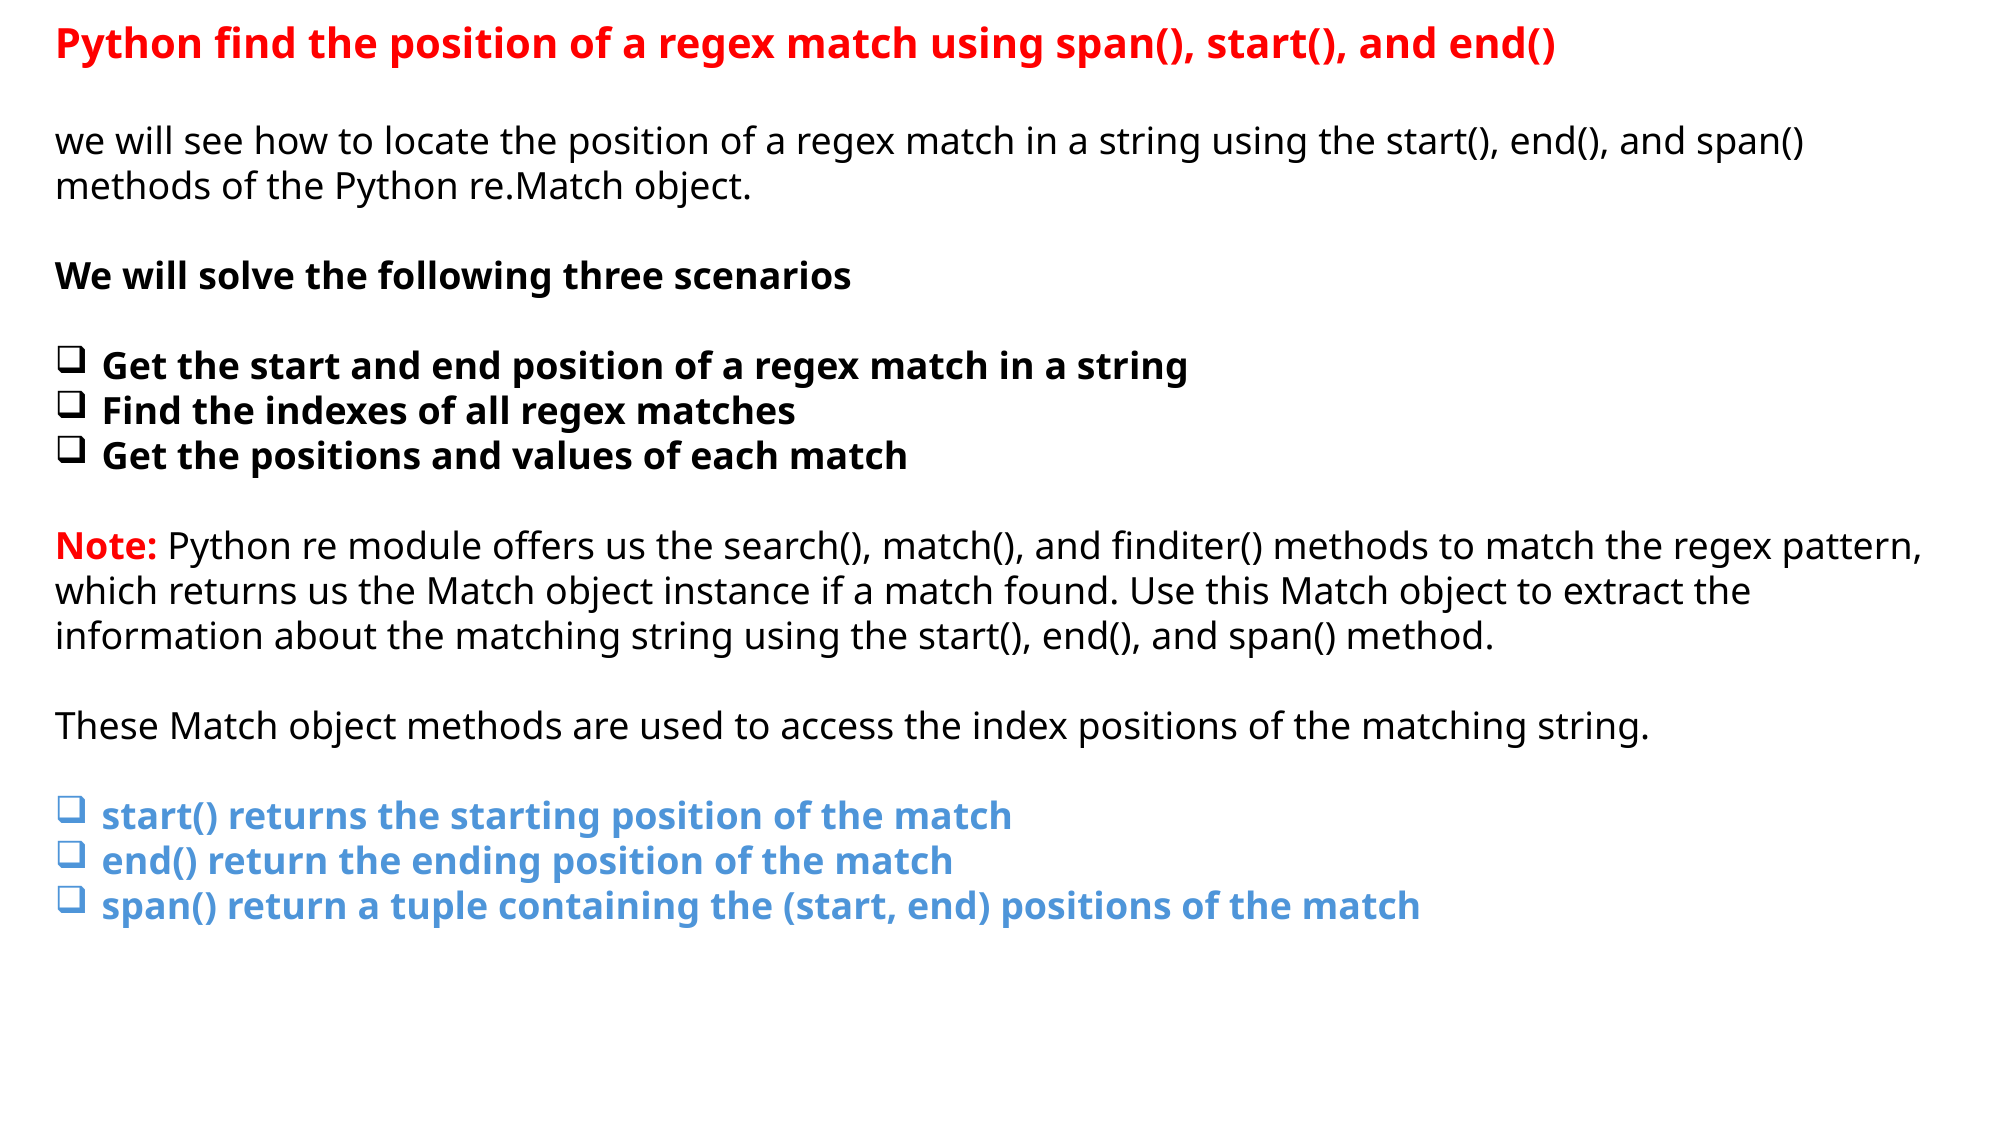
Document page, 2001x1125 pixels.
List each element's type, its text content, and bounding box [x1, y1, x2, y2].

text_box Python find the position of a regex match using span(), start(), and end() we will see how to locate the position of a regex match in a string using the start(), end(), and span() methods of the Python re.Match object. We will solve the following three scenarios Get the start and end position of a regex match in a string Find the indexes of all regex matches Get the positions and values of each match Note: Python re module offers us the search(), match(), and finditer() methods to match the regex pattern, which returns us the Match object instance if a match found. Use this Match object to extract the information about the matching string using the start(), end(), and span() method. These Match object methods are used to access the index positions of the matching string. start() returns the starting position of the match end() return the ending position of the match span() return a tuple containing the (start, end) positions of the match [40, 9, 1949, 935]
